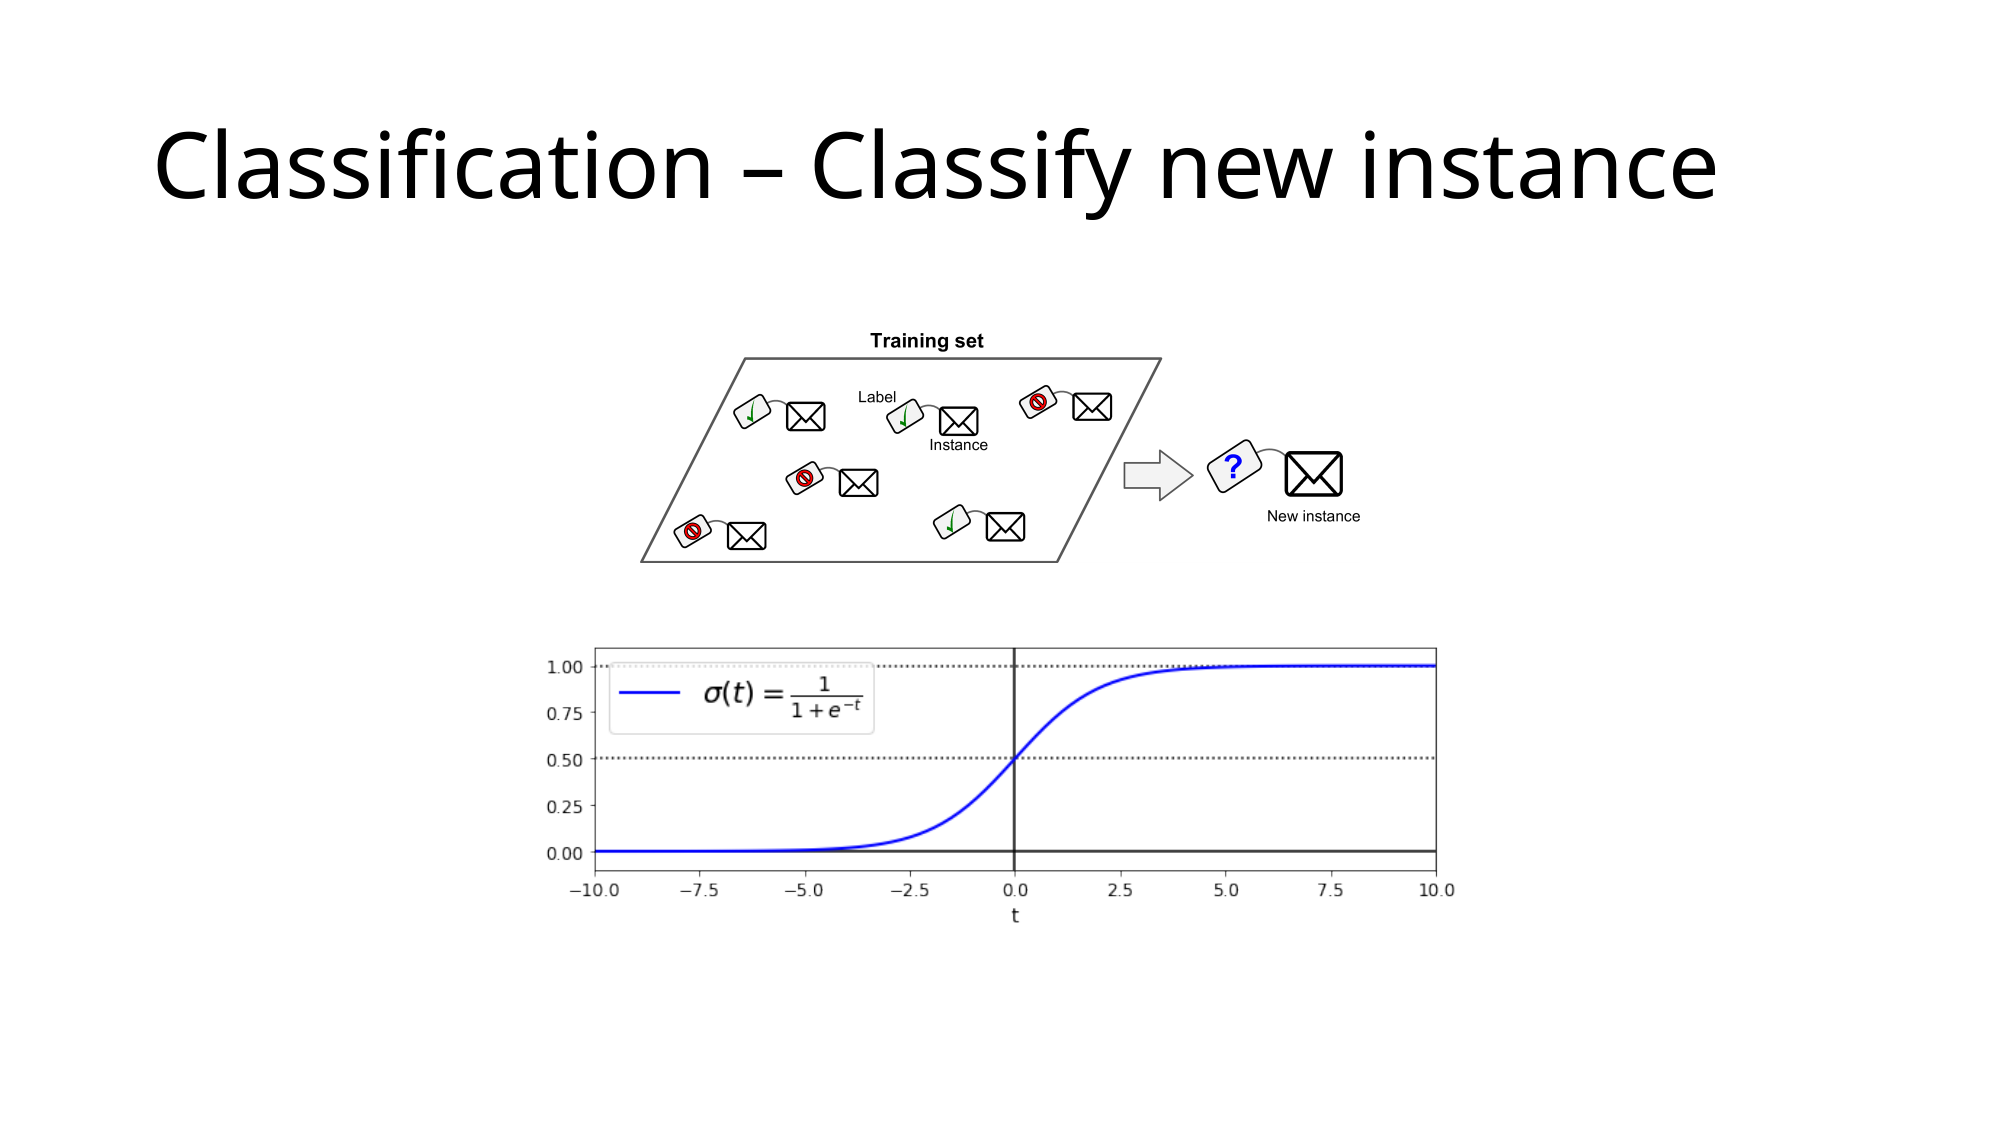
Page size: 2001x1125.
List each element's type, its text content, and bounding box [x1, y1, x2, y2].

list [640, 333, 1360, 563]
picture [535, 633, 1465, 936]
title Classification – Classify new instance [137, 59, 1863, 278]
